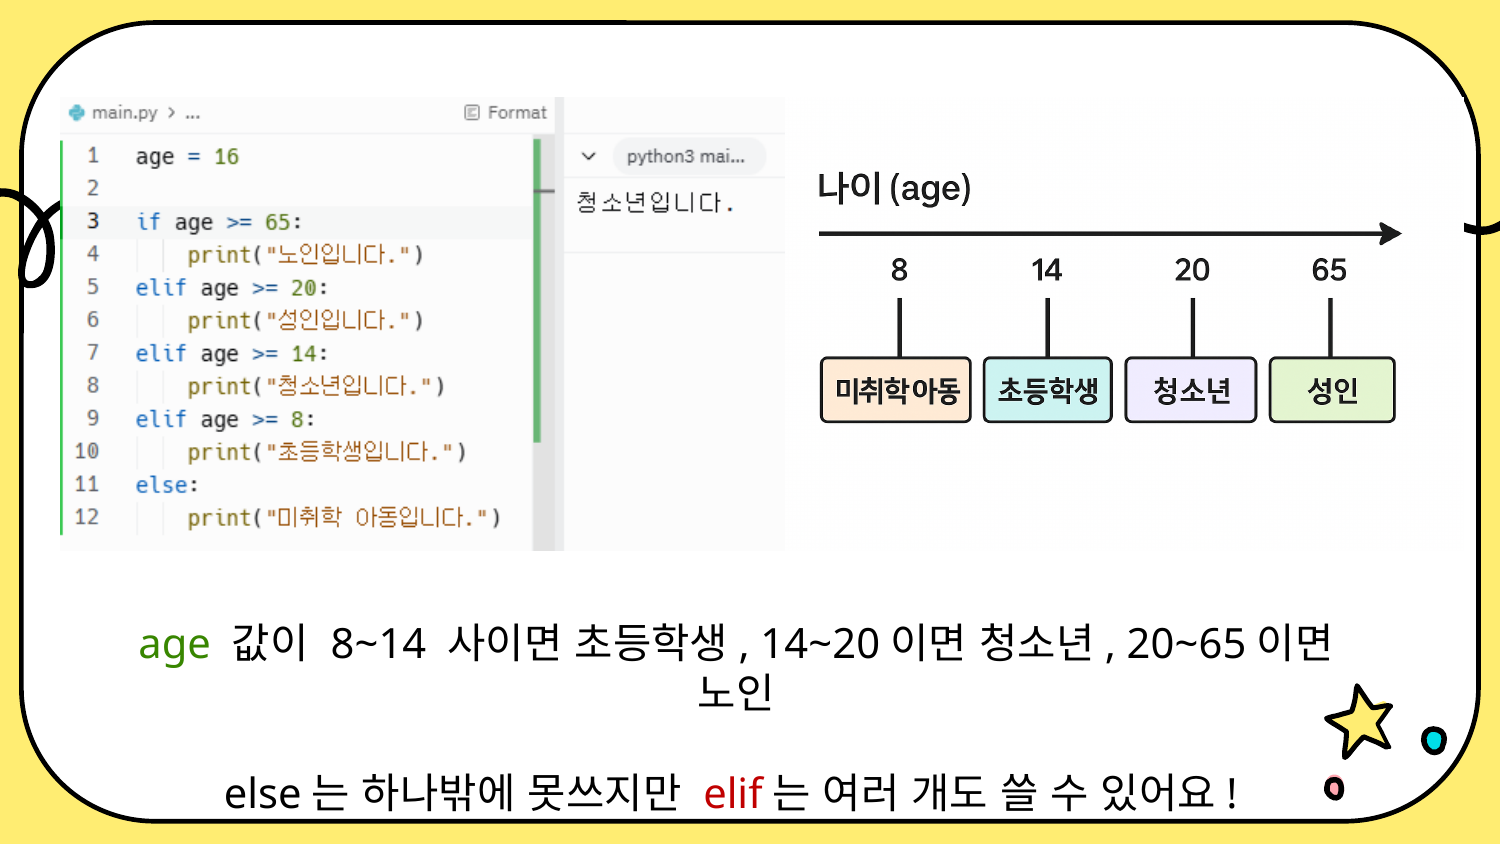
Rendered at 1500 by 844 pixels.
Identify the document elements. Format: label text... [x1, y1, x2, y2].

picture [60, 96, 1464, 551]
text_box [1311, 674, 1455, 806]
text_box age 값이 8~14 사이면 초등학생, 14~20이면 청소년, 20~65이면 노인 else는 하나밖에 못쓰지만 elif는 여러 개도 쓸 수 있어요! [96, 609, 1376, 824]
text_box [1469, 220, 1500, 235]
